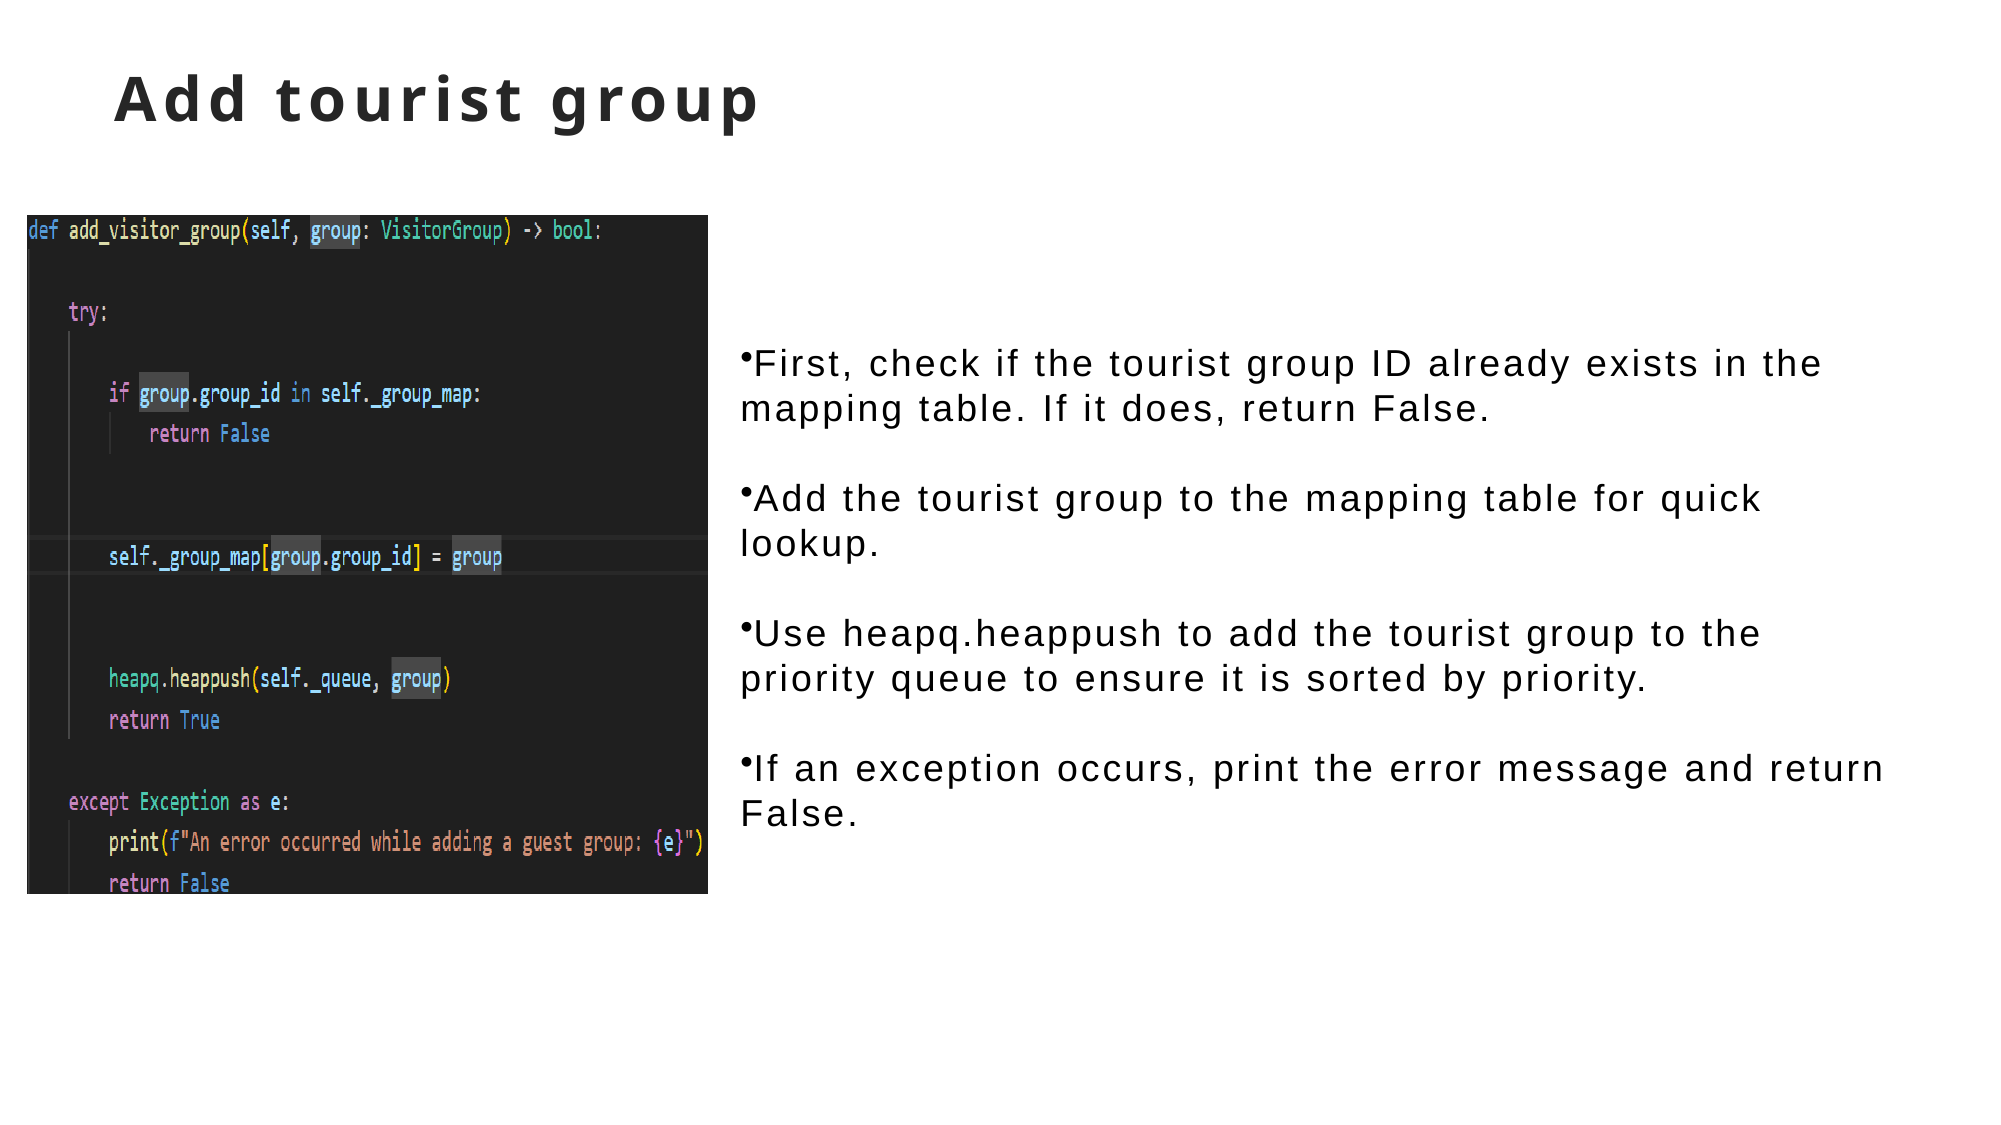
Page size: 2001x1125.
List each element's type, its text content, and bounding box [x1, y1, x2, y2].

list First, check if the tourist group ID already exists in the mapping table. If it does, return False. Add the tourist group to the mapping table for quick lookup. Use heapq.heappush to add the tourist group to the priority queue to ensure it is sorted by priority. If an exception occurs, print the error message and return False. [725, 237, 1925, 884]
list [26, 214, 708, 895]
title Add tourist group [99, 51, 1900, 216]
